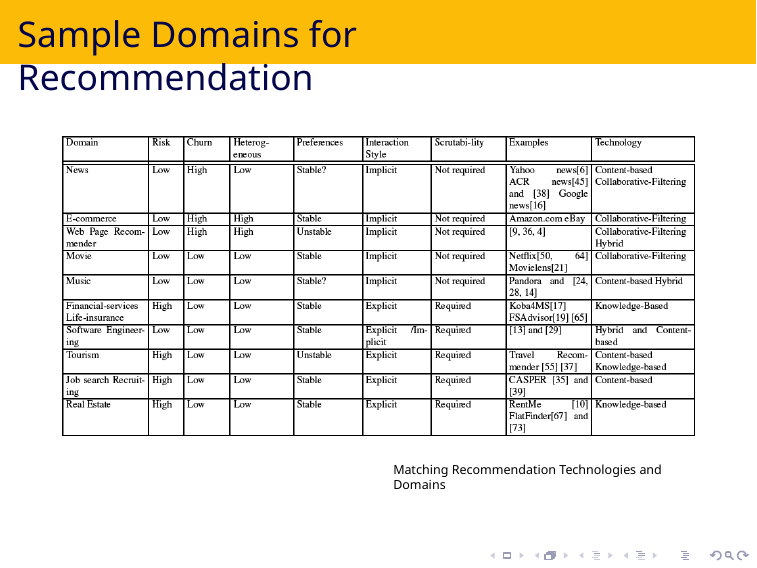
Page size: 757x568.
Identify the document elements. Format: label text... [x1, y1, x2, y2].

text_box Sample Domains for Recommendation [15, 9, 558, 98]
text_box Matching Recommendation Technologies and Domains [391, 459, 699, 492]
text_box [0, 0, 756, 64]
picture [62, 135, 695, 437]
